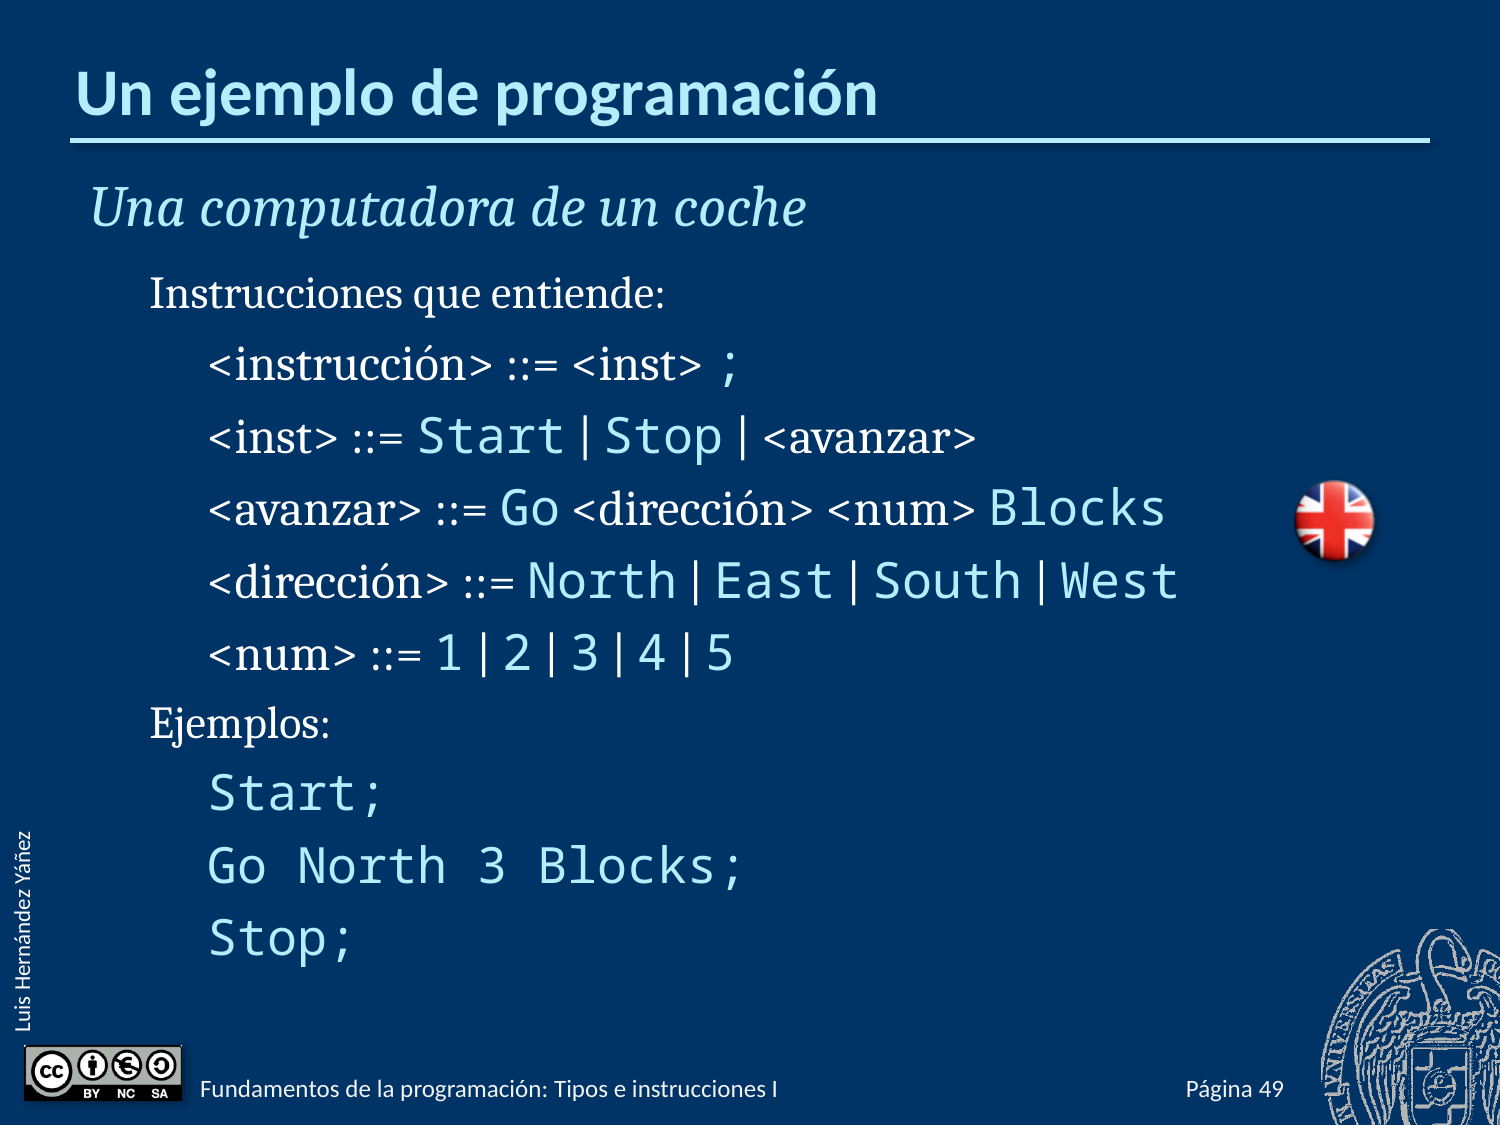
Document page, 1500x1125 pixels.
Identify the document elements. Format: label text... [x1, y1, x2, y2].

footer Fundamentos de la programación: Tipos e instrucciones I [200, 1042, 1114, 1103]
picture [1321, 929, 1500, 1125]
list Una computadora de un coche Instrucciones que entiende: <instrucción> ::= <inst> ; <inst> ::= Start | Stop | <avanzar> <avanzar> ::= Go <dirección> <num> Blocks <dirección> ::= North | East | South | West <num> ::= 1 | 2 | 3 | 4 | 5 Ejemplos: Start; Go North 3 Blocks; Stop; [75, 160, 1425, 1000]
slide_number Página 49 [1136, 1042, 1285, 1103]
picture [1293, 479, 1377, 563]
title Un ejemplo de programación [75, 46, 1425, 129]
picture [24, 1045, 182, 1101]
table_cell [1288, 483, 1374, 574]
